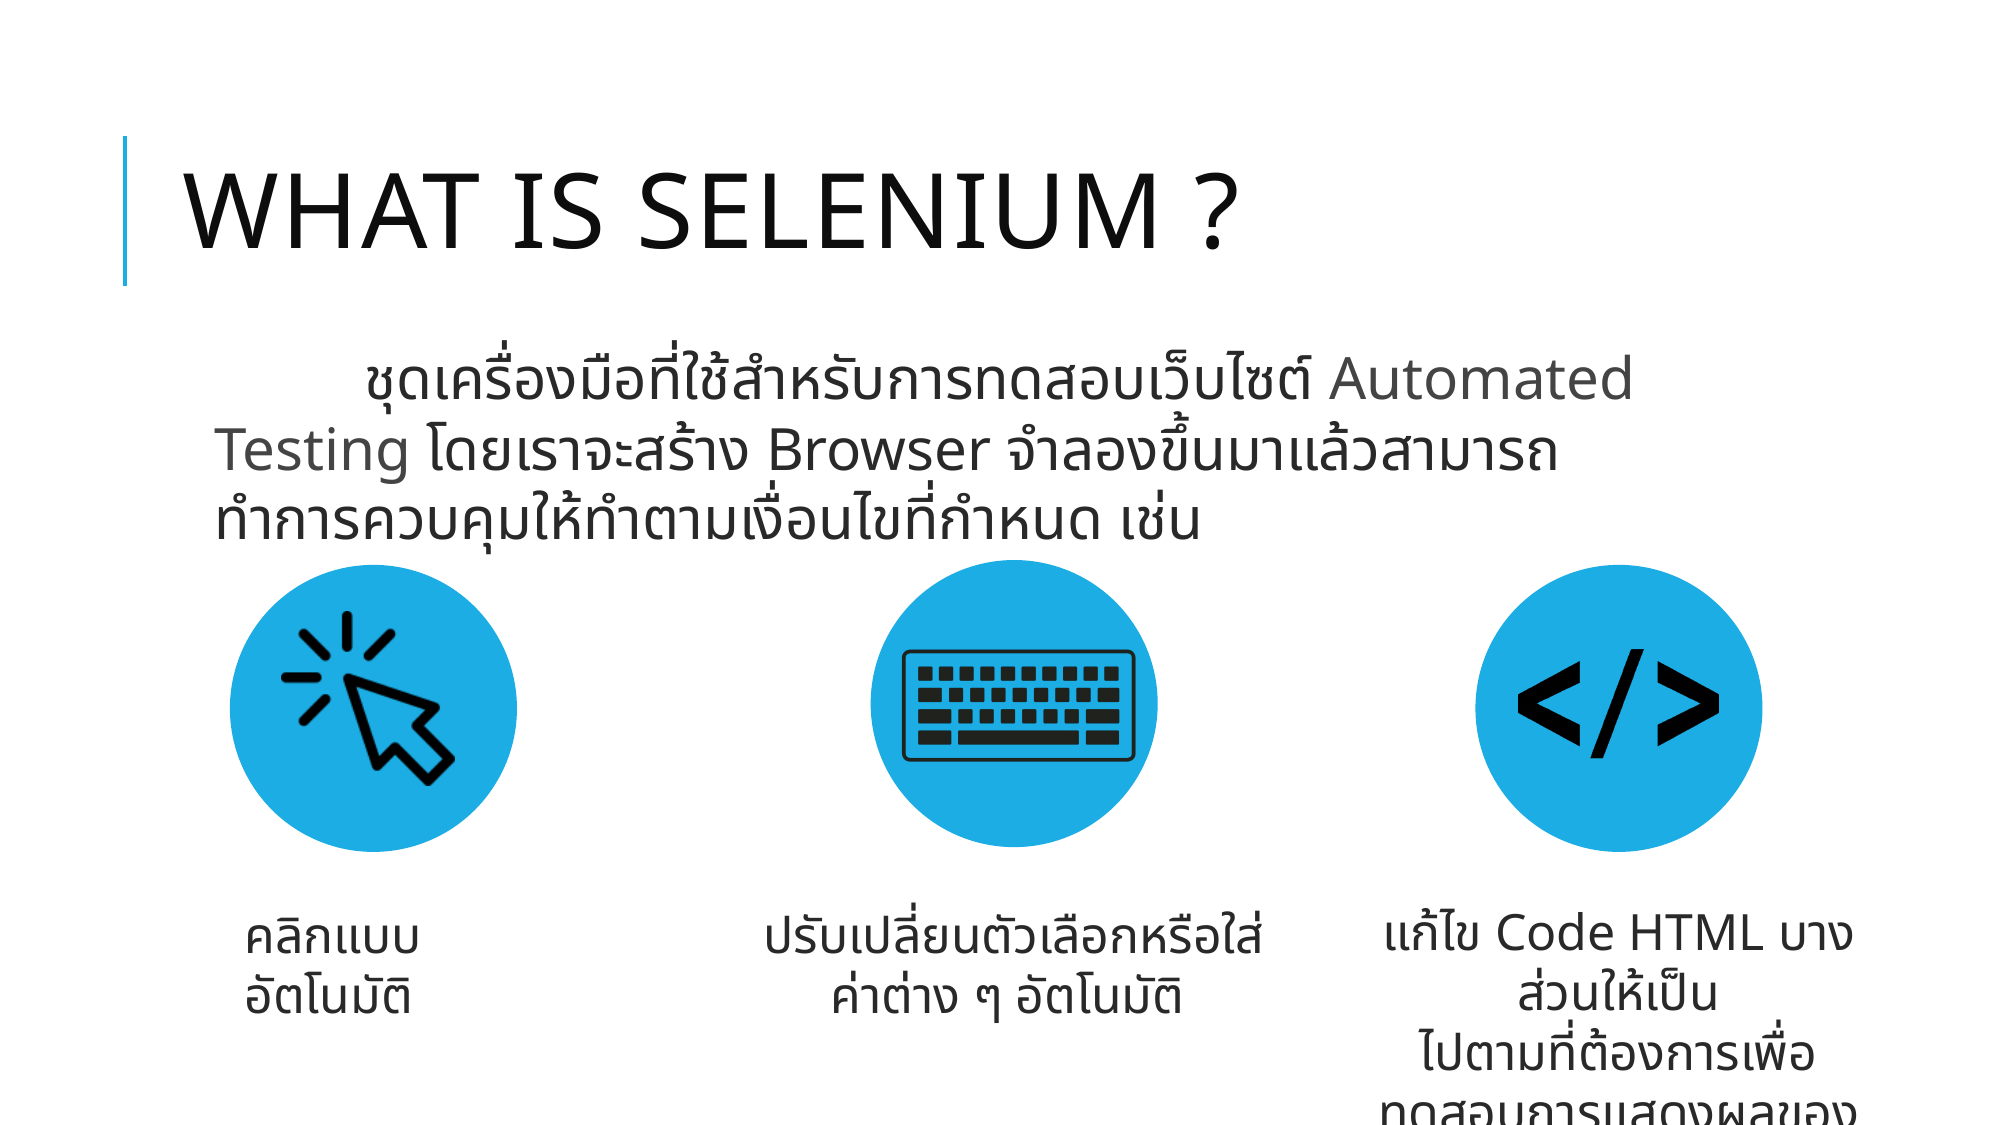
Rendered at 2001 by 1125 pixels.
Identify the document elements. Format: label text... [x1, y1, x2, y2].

picture [1518, 603, 1719, 804]
text_box [919, 560, 1110, 596]
text_box [229, 564, 517, 852]
text_box [1475, 613, 1512, 805]
text_box [1527, 564, 1711, 598]
picture [870, 601, 1172, 802]
text_box คลิกแบบอัตโนมัติ [229, 896, 566, 1031]
text_box [1519, 610, 1763, 852]
picture [280, 611, 455, 786]
text_box [916, 809, 1112, 848]
text_box แก้ไข Code HTML บางส่วนให้เป็น ไปตามที่ต้องการเพื่อทดสอบการแสดงผลของเว็บไซต์ [1340, 892, 1897, 1125]
text_box ปรับเปลี่ยนตัวเลือกหรือใส่ ค่าต่าง ๆ อัตโนมัติ [747, 896, 1281, 1031]
text_box ชุดเครื่องมือที่ใช้สำหรับการทดสอบเว็บไซต์ Automated Testing โดยเราจะสร้าง Browser จำลองขึ้นมาแล้วสามารถ ทำการควบคุมให้ทำตามเงื่อนไขที่กำหนด เช่น [199, 334, 1719, 559]
title What is Selenium ? [168, 96, 1763, 342]
